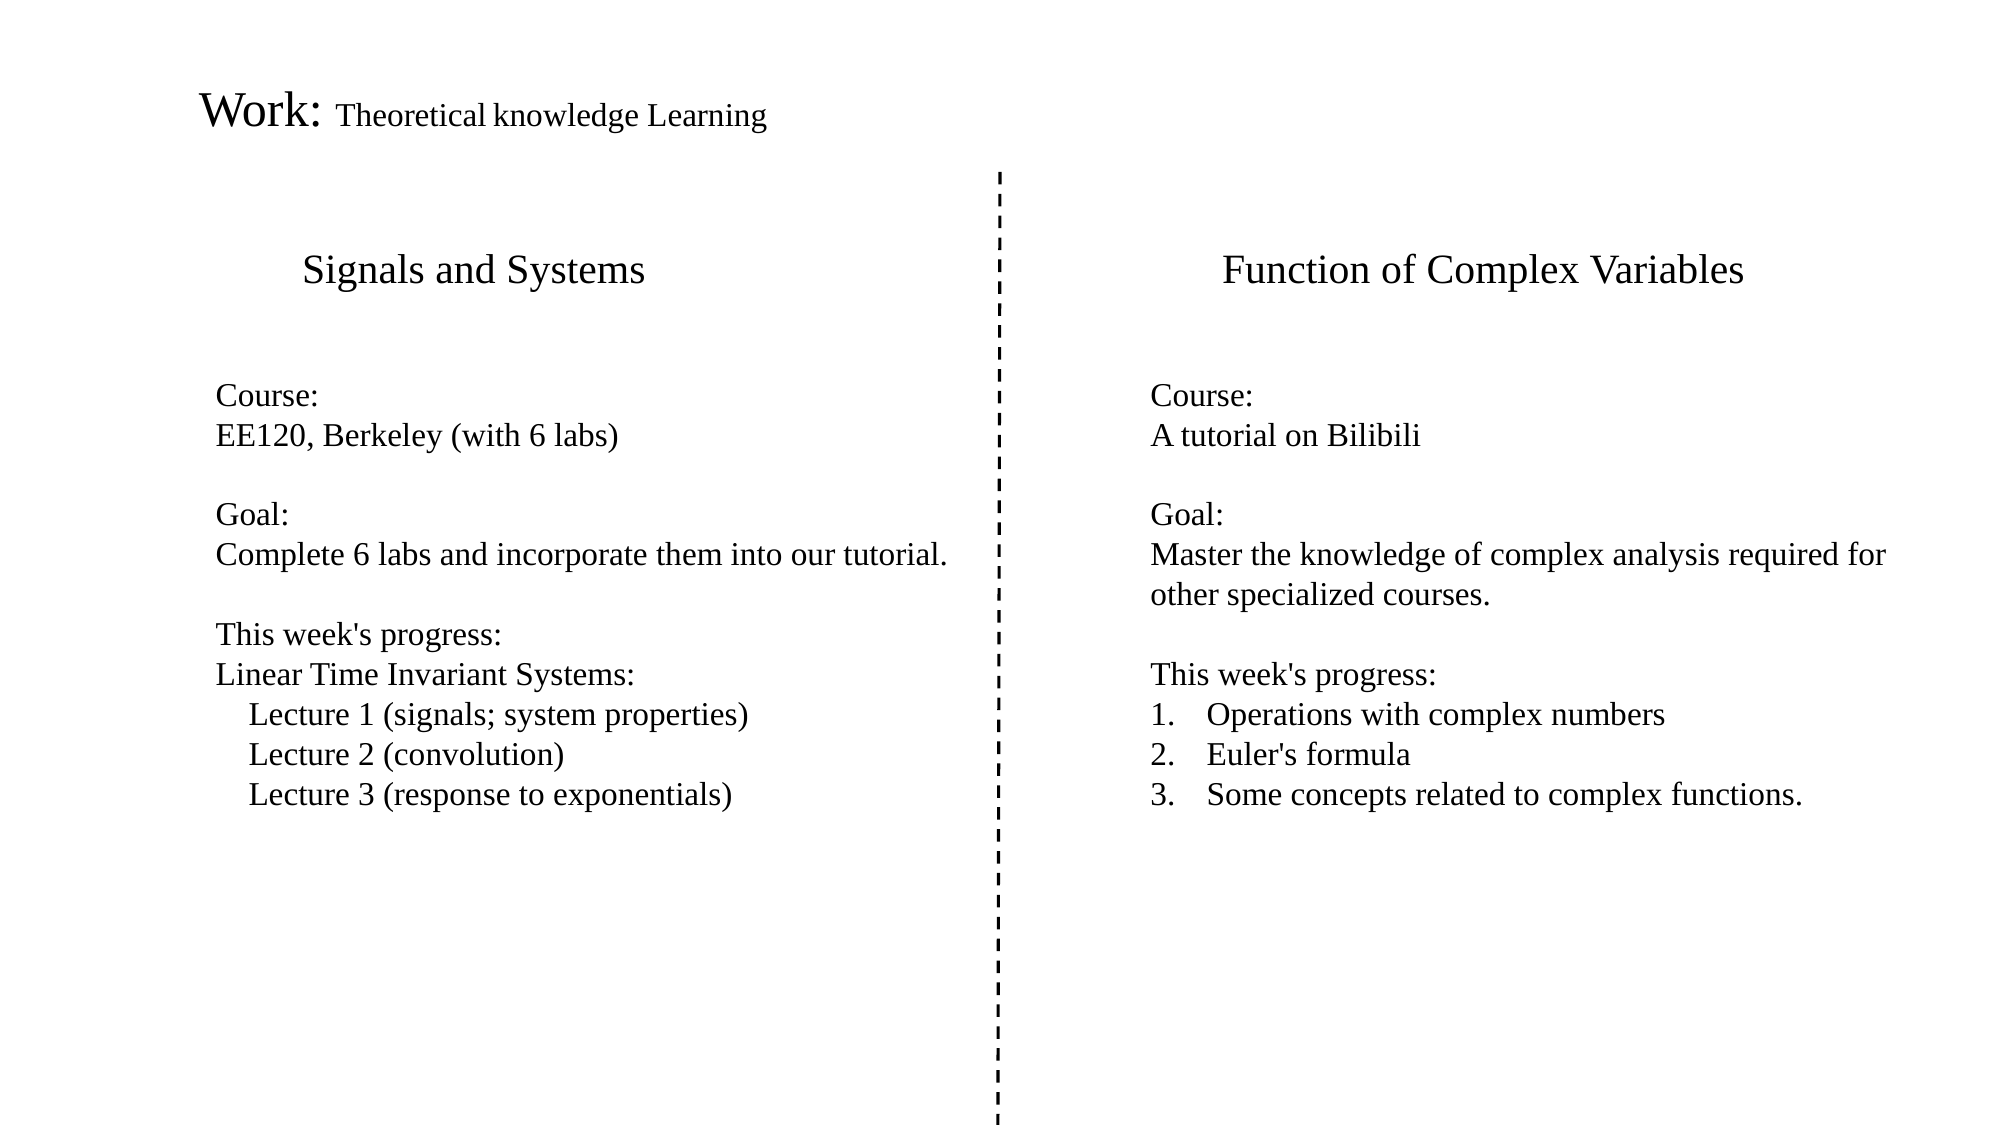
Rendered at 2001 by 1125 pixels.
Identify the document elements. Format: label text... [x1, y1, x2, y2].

text_box Course: EE120, Berkeley (with 6 labs) Goal: Complete 6 labs and incorporate them into our tutorial. This week's progress: Linear Time Invariant Systems: Lecture 1 (signals; system properties) Lecture 2 (convolution) Lecture 3 (response to exponentials) [200, 365, 996, 820]
text_box Signals and Systems [277, 234, 671, 300]
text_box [997, 171, 1001, 1125]
text_box Function of Complex Variables [1189, 234, 1778, 300]
text_box Work: Theoretical knowledge Learning [184, 69, 1158, 145]
text_box Course: A tutorial on Bilibili Goal: Master the knowledge of complex analysis required for other specialized courses. This week's progress: Operations with complex numbers Euler's formula Some concepts related to complex functions. [1135, 365, 1962, 820]
